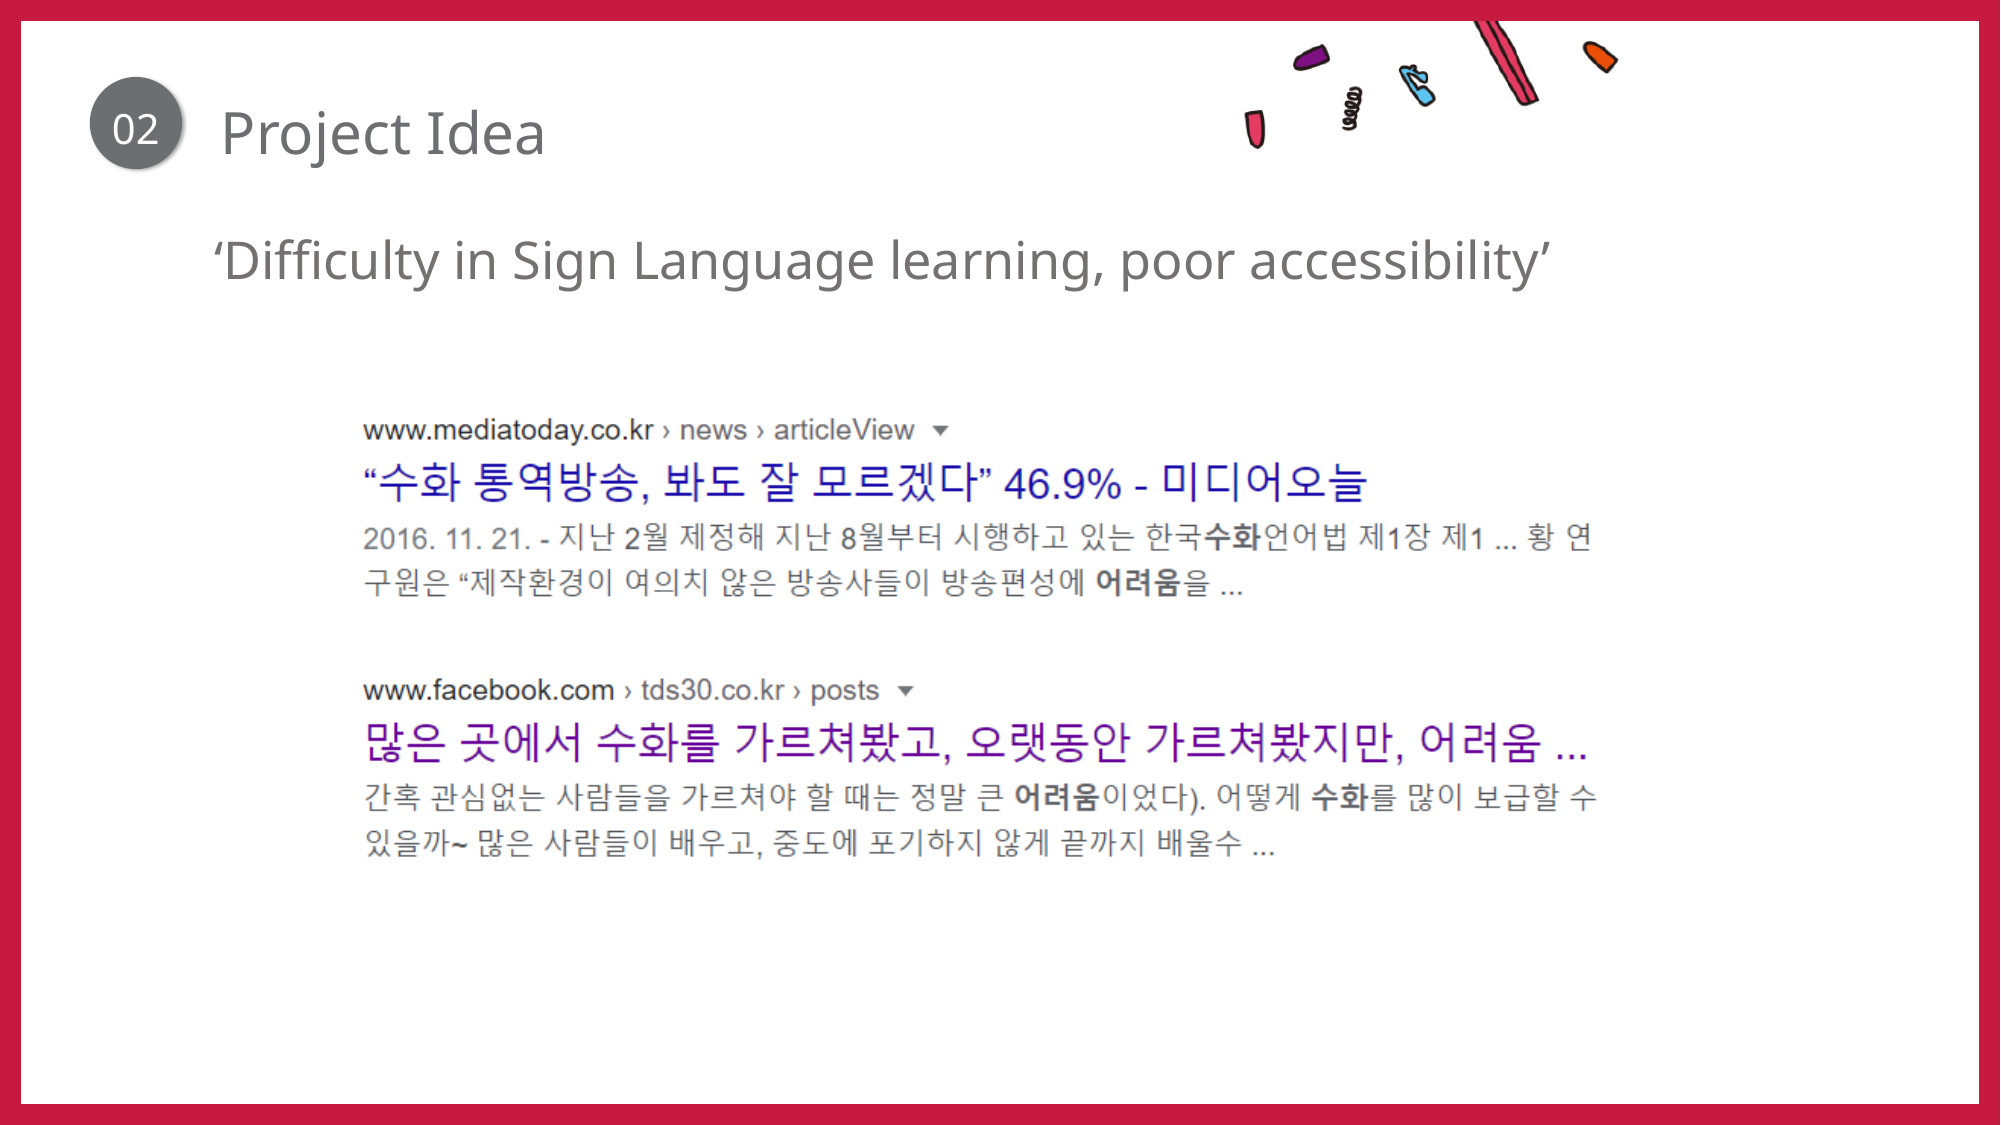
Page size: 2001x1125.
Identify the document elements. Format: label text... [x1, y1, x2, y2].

text_box ‘Difficulty in Sign Language learning, poor accessibility’ [199, 219, 1361, 297]
picture [1361, 0, 1504, 310]
text_box ‘Difficulty in Sign Language learning, poor accessibility’ [1504, 219, 1567, 297]
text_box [89, 76, 704, 174]
picture [352, 388, 1648, 898]
text_box [9, 9, 1991, 1116]
